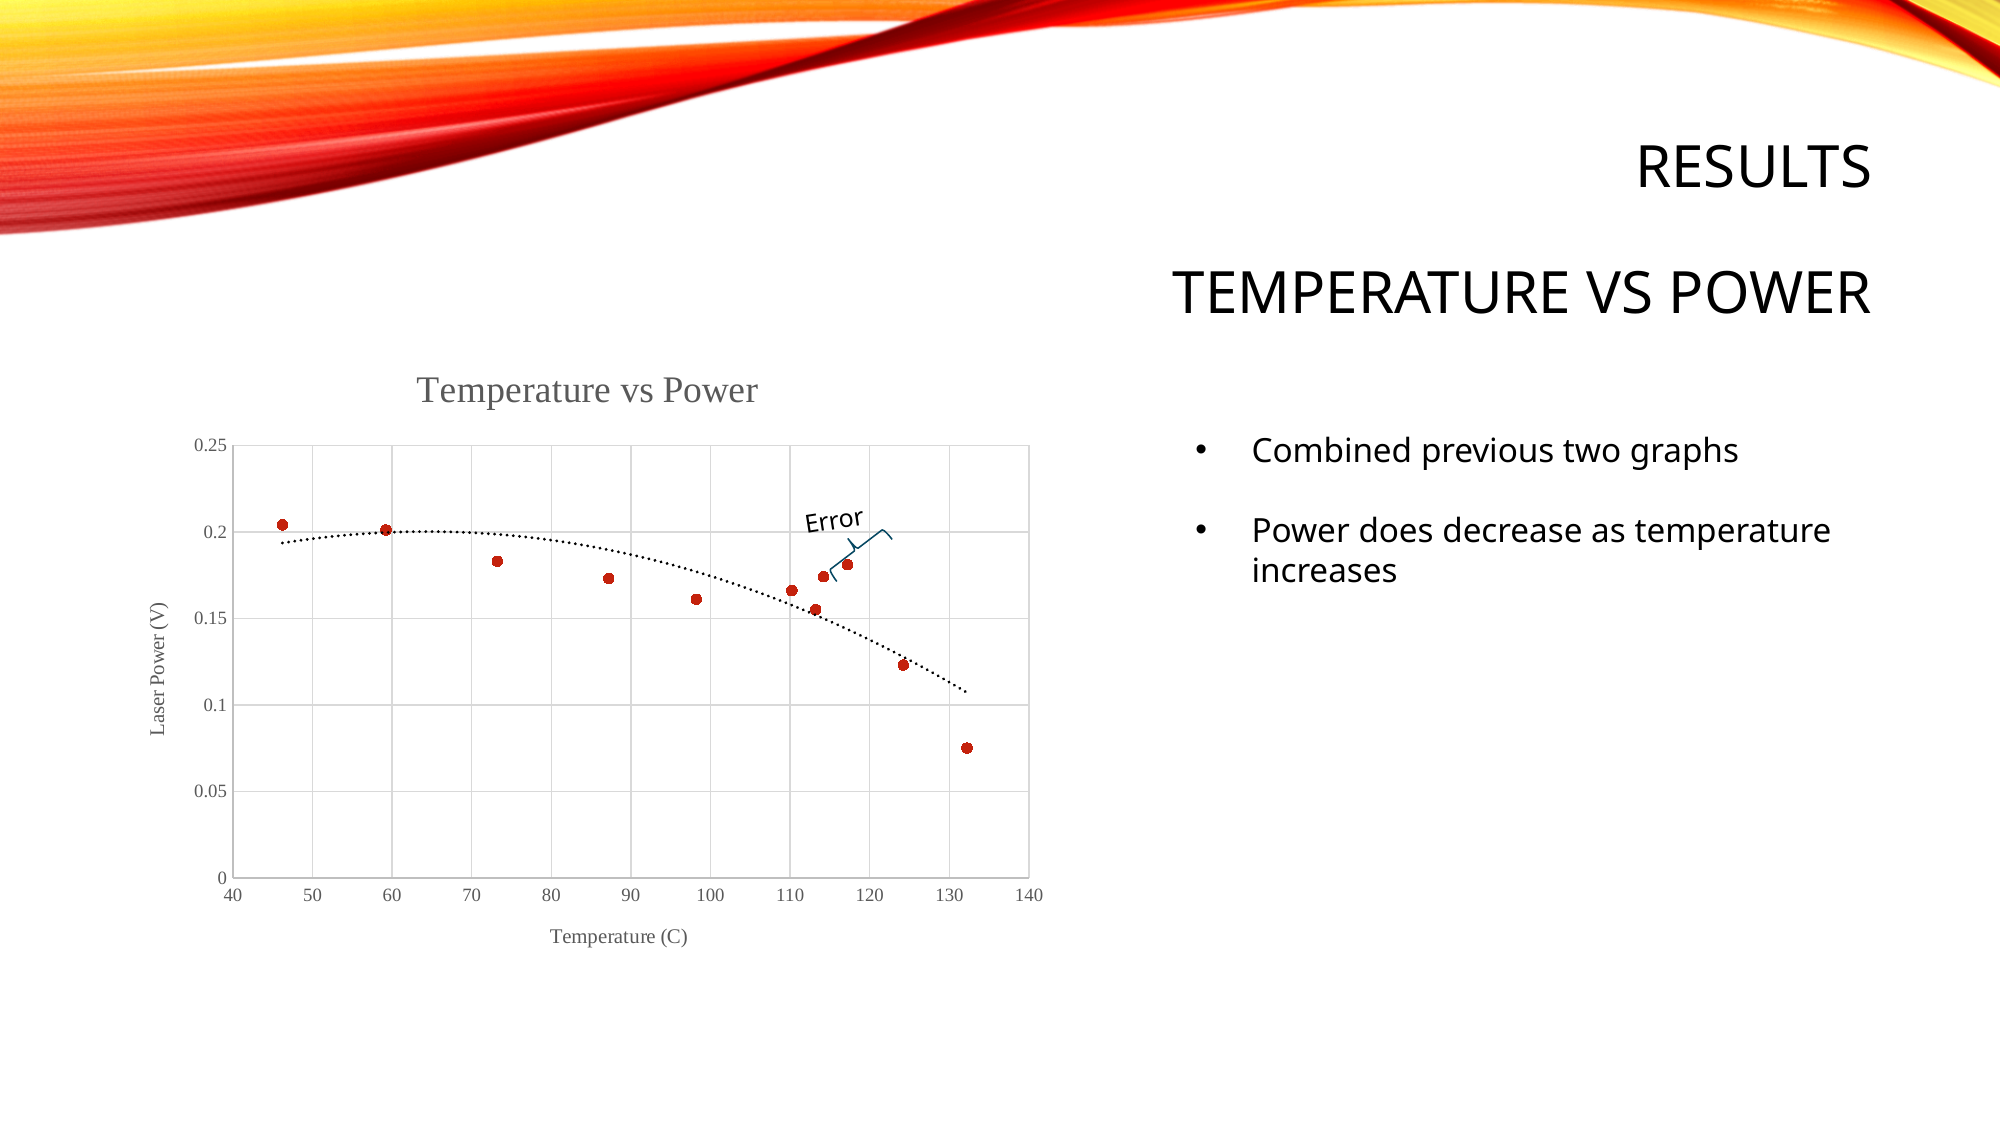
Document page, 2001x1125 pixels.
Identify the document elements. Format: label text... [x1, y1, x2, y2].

picture [0, 0, 2000, 237]
text_box Combined previous two graphs Power does decrease as temperature increases [1180, 382, 1871, 597]
title Results Temperature vs Power [474, 125, 1888, 338]
chart [112, 337, 1063, 980]
